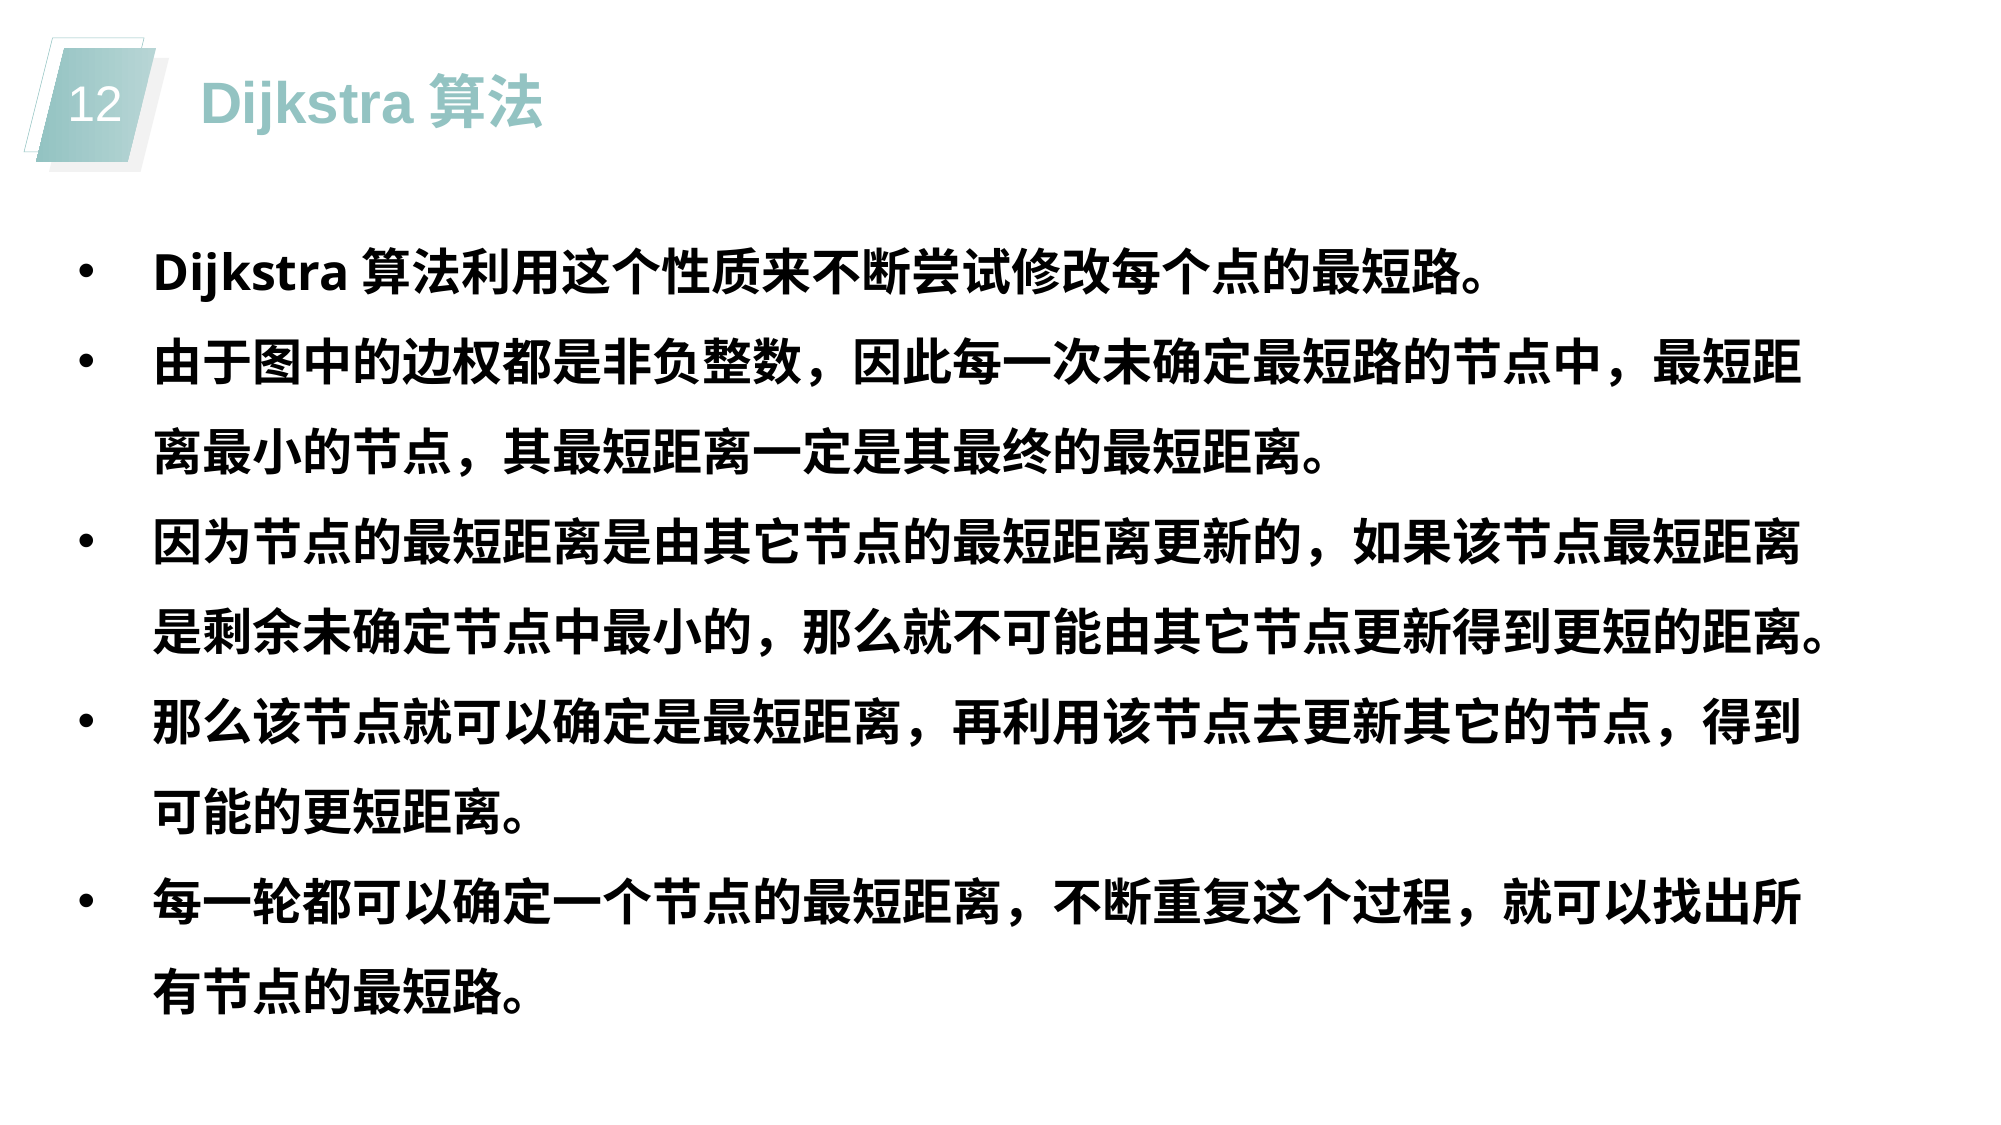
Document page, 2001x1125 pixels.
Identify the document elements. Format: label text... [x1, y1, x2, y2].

text_box Dijkstra算法利用这个性质来不断尝试修改每个点的最短路。 由于图中的边权都是非负整数，因此每一次未确定最短路的节点中，最短距离最小的节点，其最短距离一定是其最终的最短距离。 因为节点的最短距离是由其它节点的最短距离更新的，如果该节点最短距离是剩余未确定节点中最小的，那么就不可能由其它节点更新得到更短的距离。 那么该节点就可以确定是最短距离，再利用该节点去更新其它的节点，得到可能的更短距离。 每一轮都可以确定一个节点的最短距离，不断重复这个过程，就可以找出所有节点的最短路。 [62, 202, 1853, 1028]
text_box Dijkstra算法 [185, 58, 576, 143]
